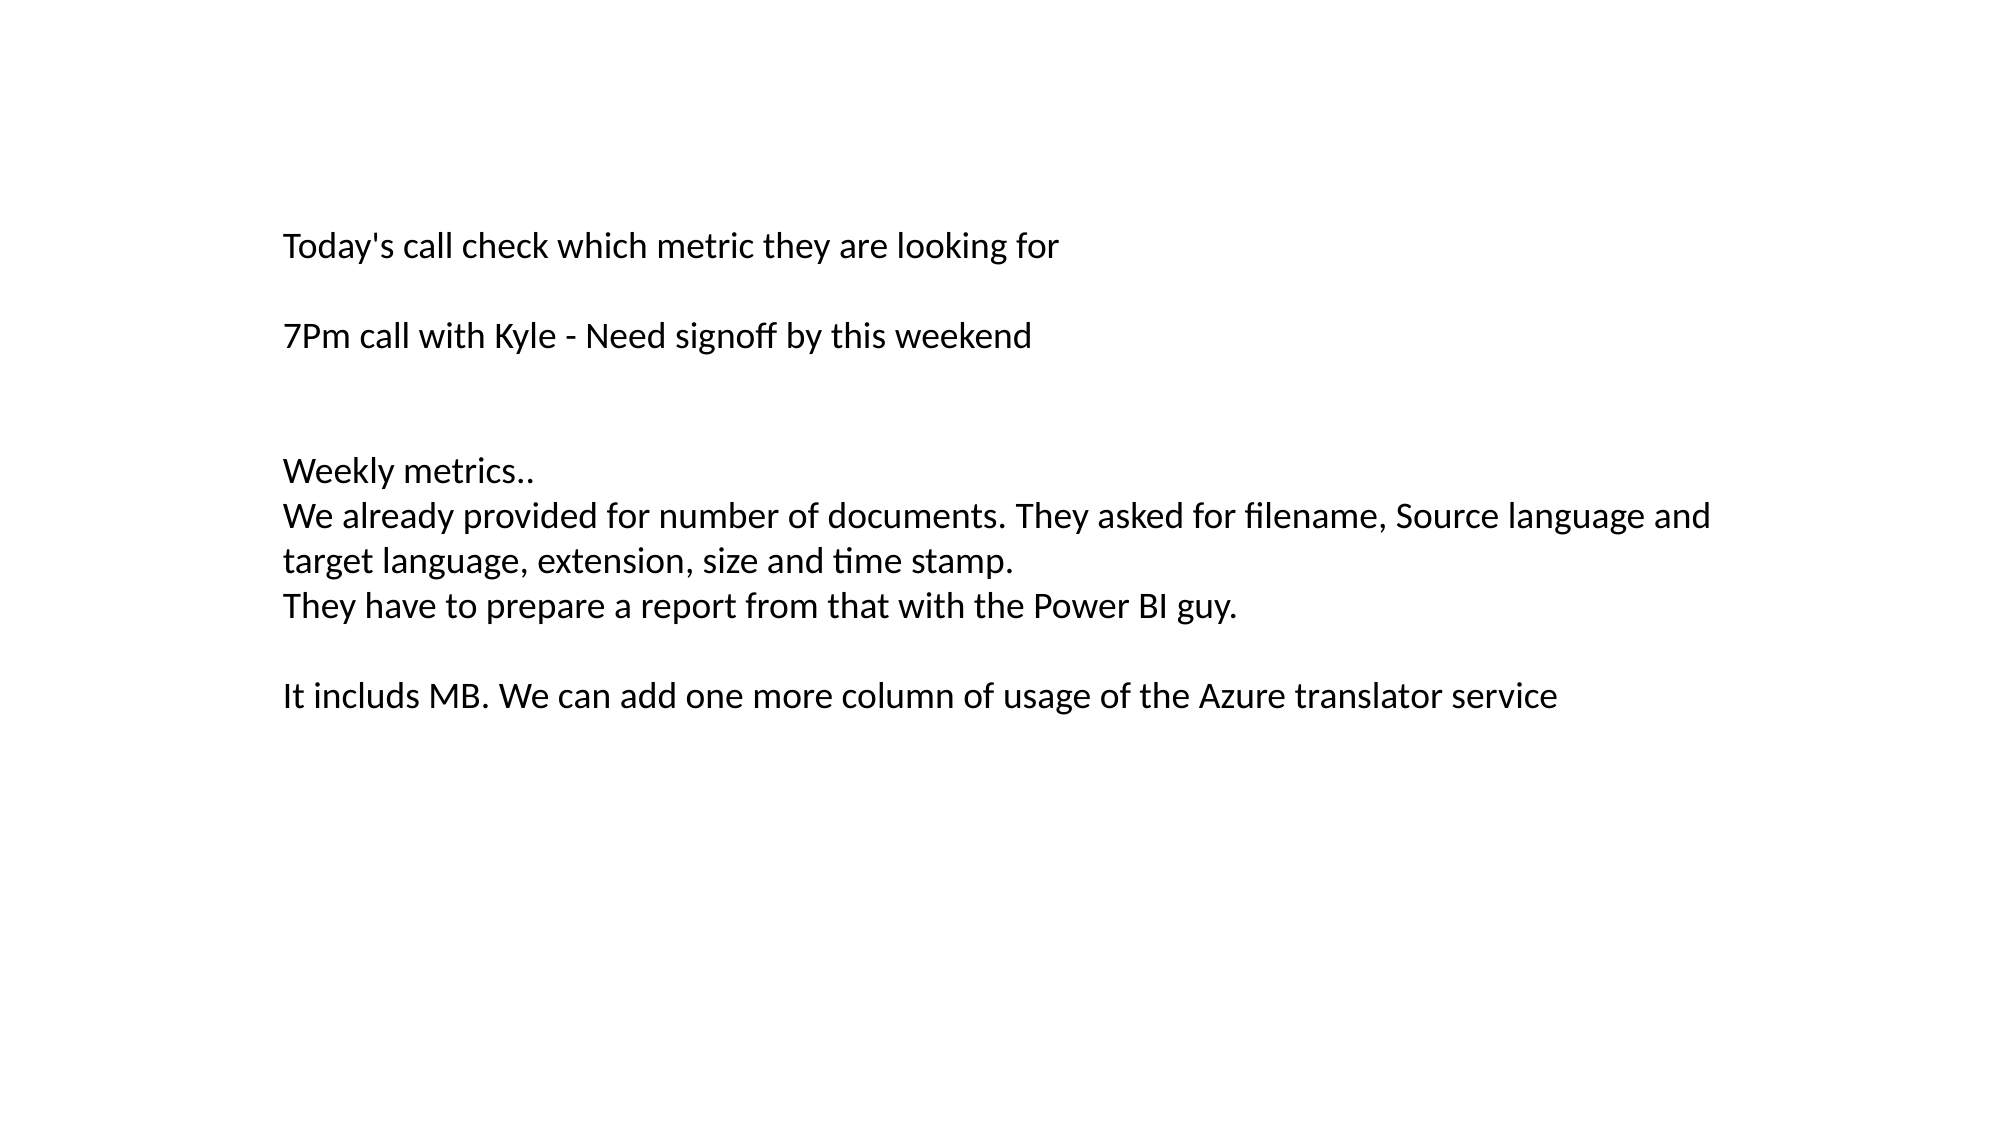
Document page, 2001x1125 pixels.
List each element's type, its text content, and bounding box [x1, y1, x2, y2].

text_box Today's call check which metric they are looking for 7Pm call with Kyle - Need signoff by this weekend Weekly metrics.. We already provided for number of documents. They asked for filename, Source language and target language, extension, size and time stamp. They have to prepare a report from that with the Power BI guy. It includs MB. We can add one more column of usage of the Azure translator service [268, 214, 1731, 724]
